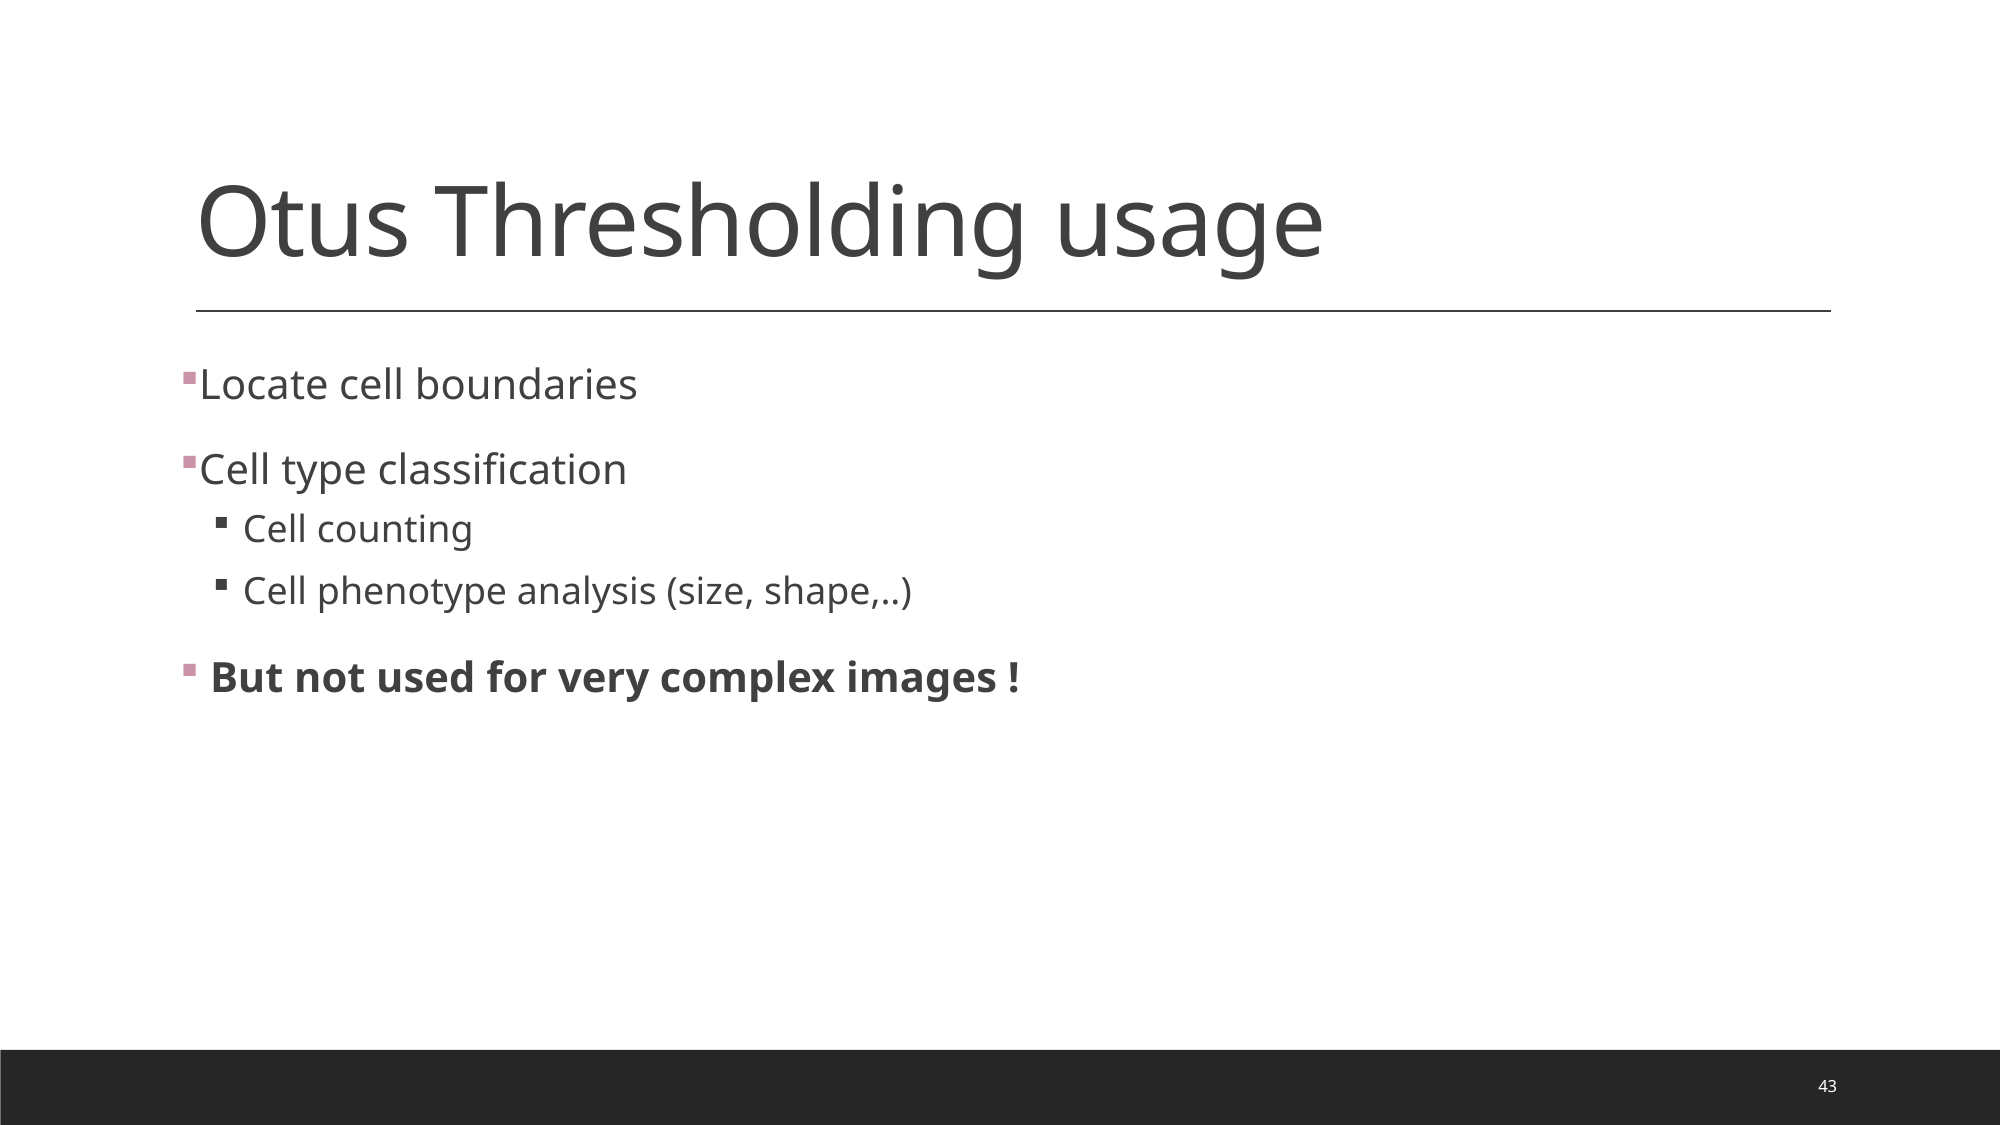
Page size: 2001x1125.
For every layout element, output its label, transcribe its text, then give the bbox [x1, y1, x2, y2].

slide_number 43 [1803, 1057, 1932, 1118]
list Locate cell boundaries Cell type classification Cell counting Cell phenotype analysis (size, shape,..) But not used for very complex images ! [180, 345, 1830, 963]
title Otus Thresholding usage [180, 47, 1830, 285]
